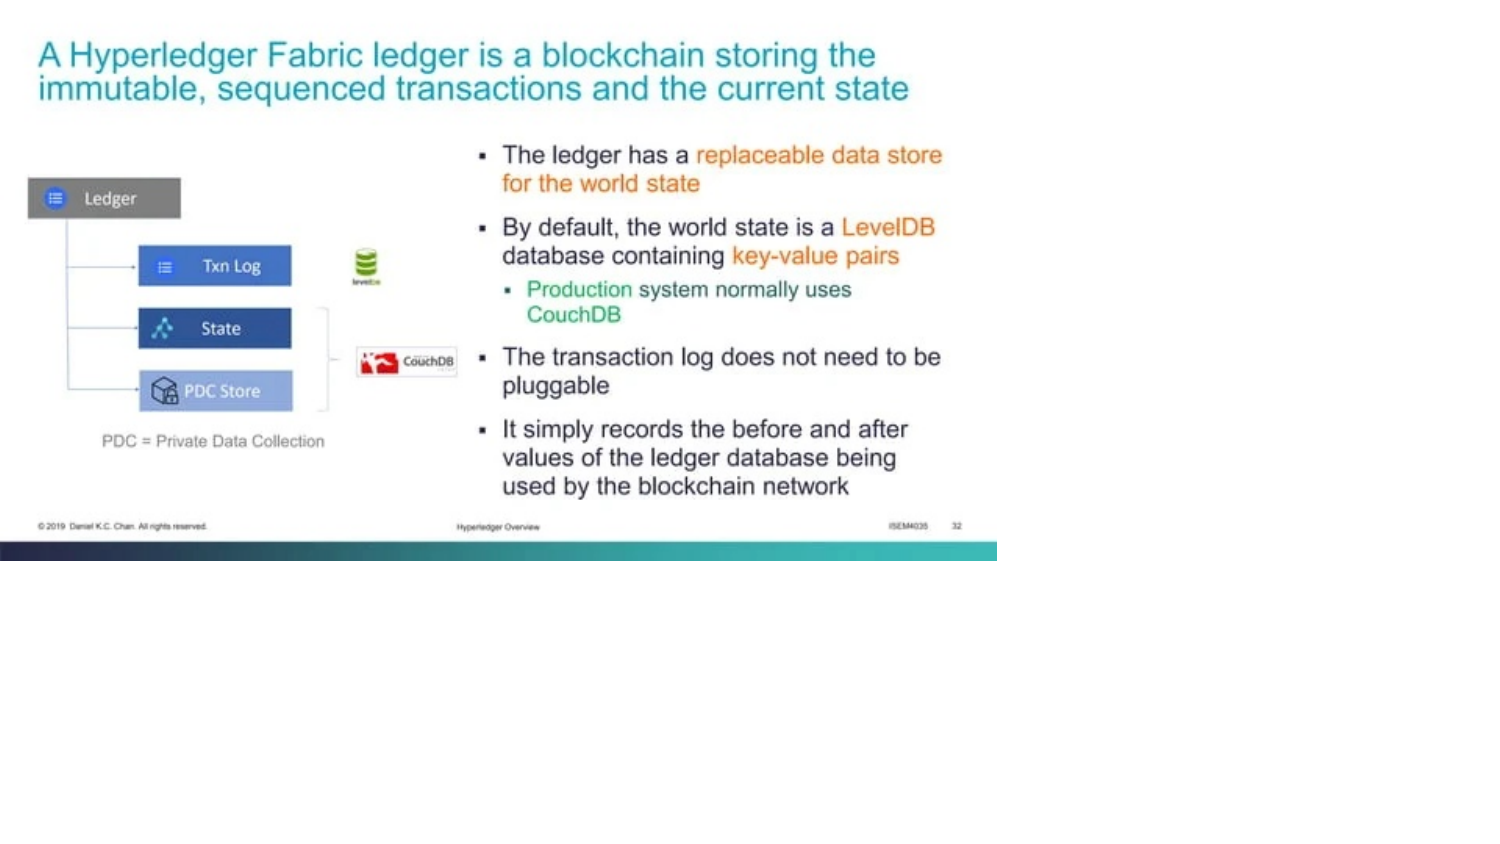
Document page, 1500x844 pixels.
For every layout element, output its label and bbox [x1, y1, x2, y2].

picture [0, 0, 997, 562]
